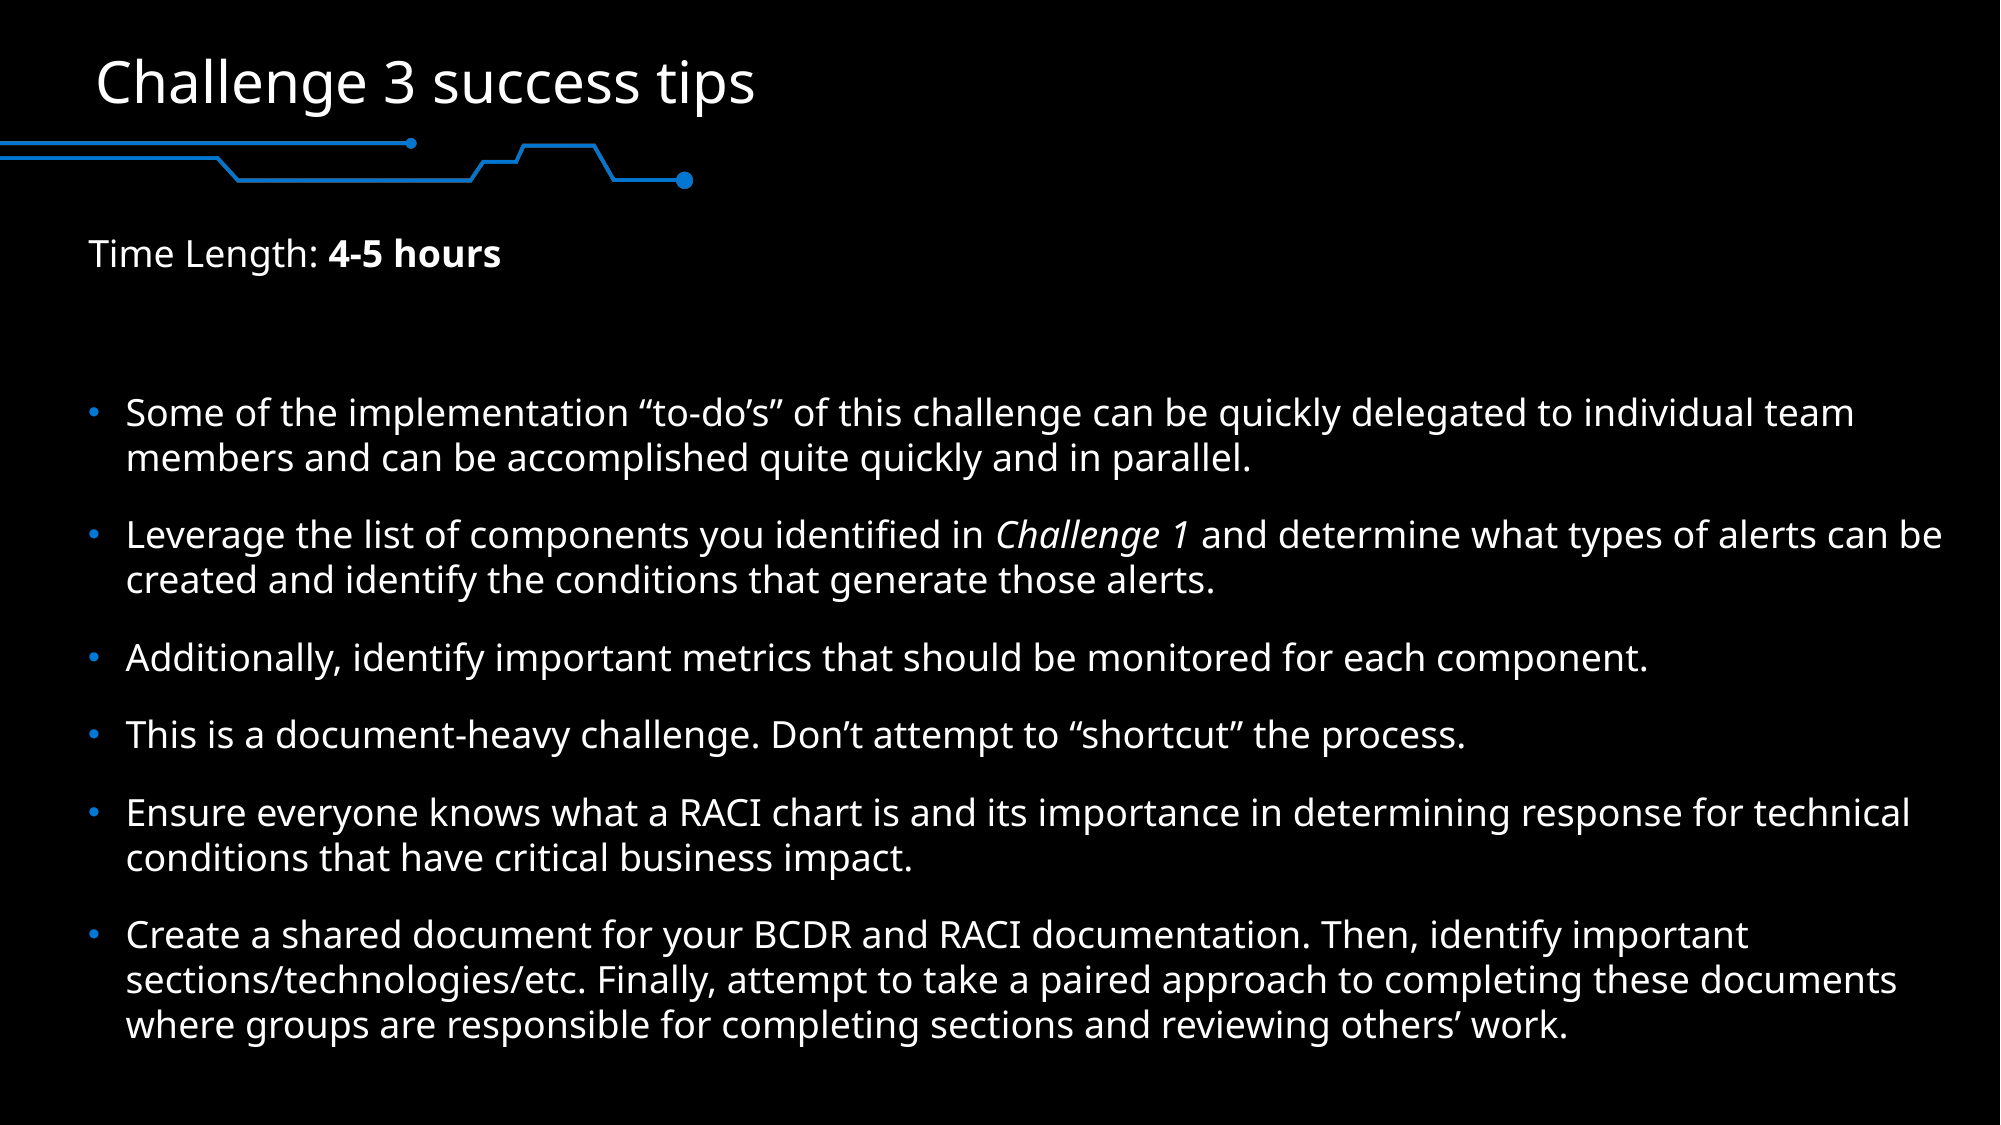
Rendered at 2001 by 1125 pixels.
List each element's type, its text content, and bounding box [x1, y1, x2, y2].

title Challenge 3 success tips [95, 34, 1317, 116]
picture [0, 105, 693, 189]
list Time Length: 4-5 hours [88, 229, 1956, 276]
text_box Some of the implementation “to-do’s” of this challenge can be quickly delegated to individual team members and can be accomplished quite quickly and in parallel. Leverage the list of components you identified in Challenge 1 and determine what types of alerts can be created and identify the conditions that generate those alerts. Additionally, identify important metrics that should be monitored for each component. This is a document-heavy challenge. Don’t attempt to “shortcut” the process. Ensure everyone knows what a RACI chart is and its importance in determining response for technical conditions that have critical business impact. Create a shared document for your BCDR and RACI documentation. Then, identify important sections/technologies/etc. Finally, attempt to take a paired approach to completing these documents where groups are responsible for completing sections and reviewing others’ work. [88, 388, 1956, 1047]
